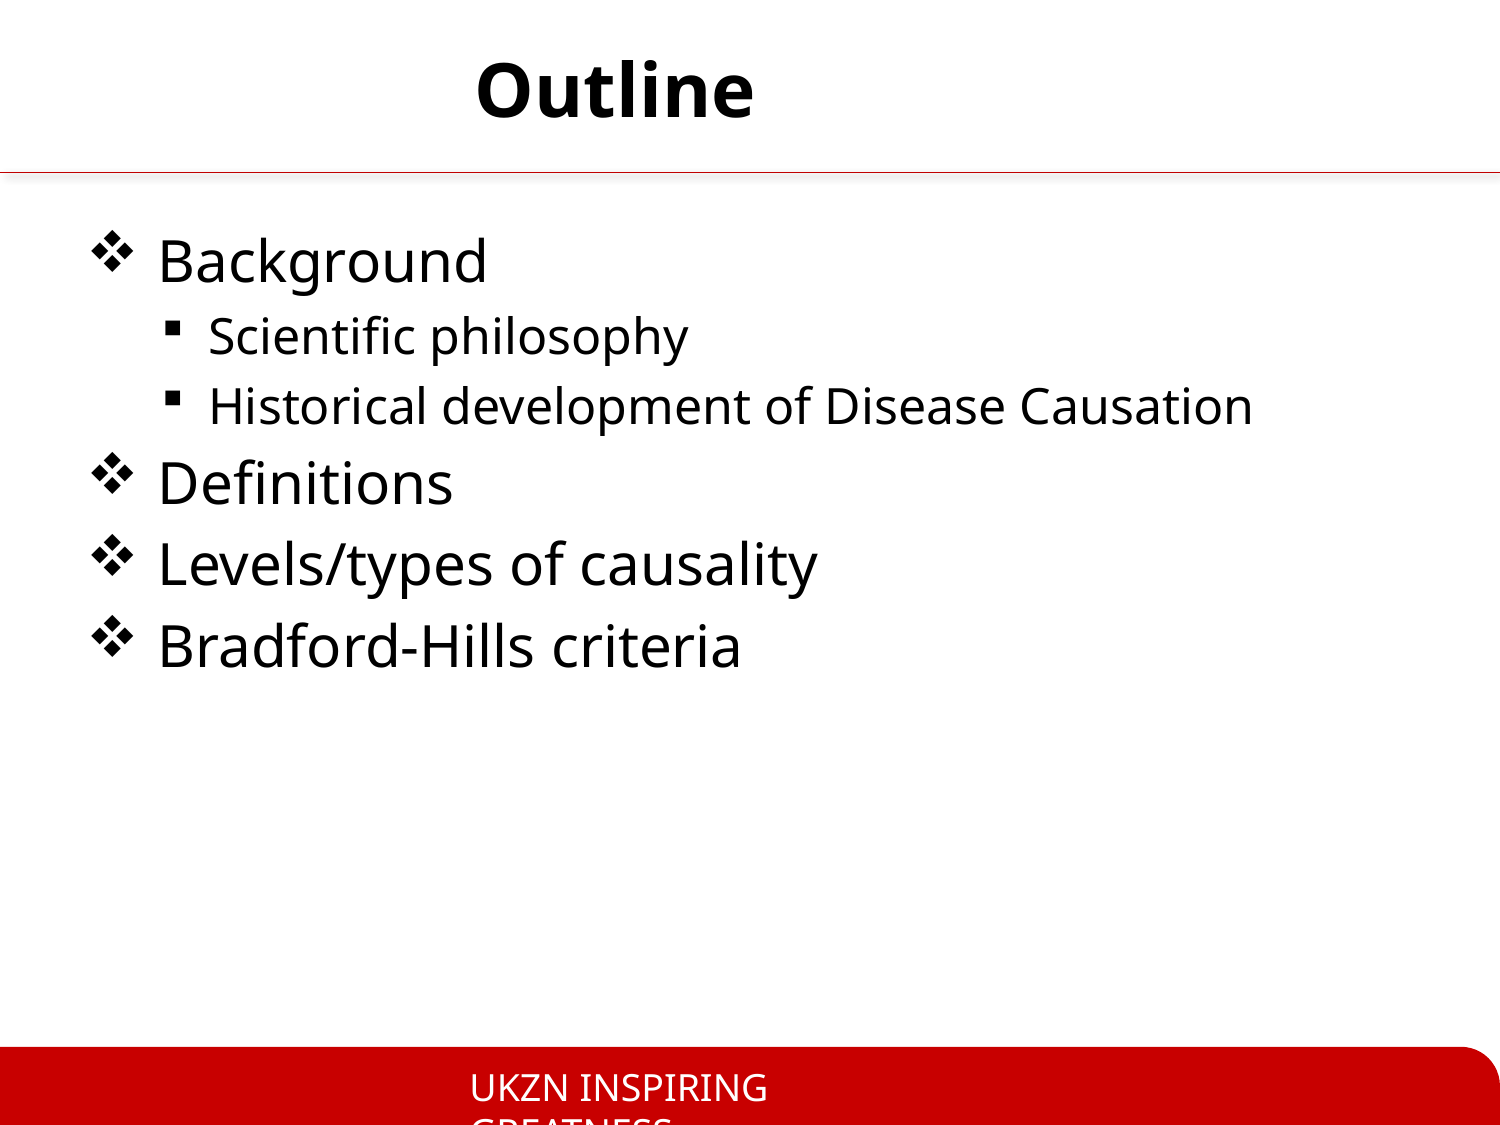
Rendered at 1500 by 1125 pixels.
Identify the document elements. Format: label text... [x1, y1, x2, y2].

title Outline [54, 17, 1176, 158]
list Background Scientific philosophy Historical development of Disease Causation Definitions Levels/types of causality Bradford-Hills criteria [70, 216, 1433, 977]
